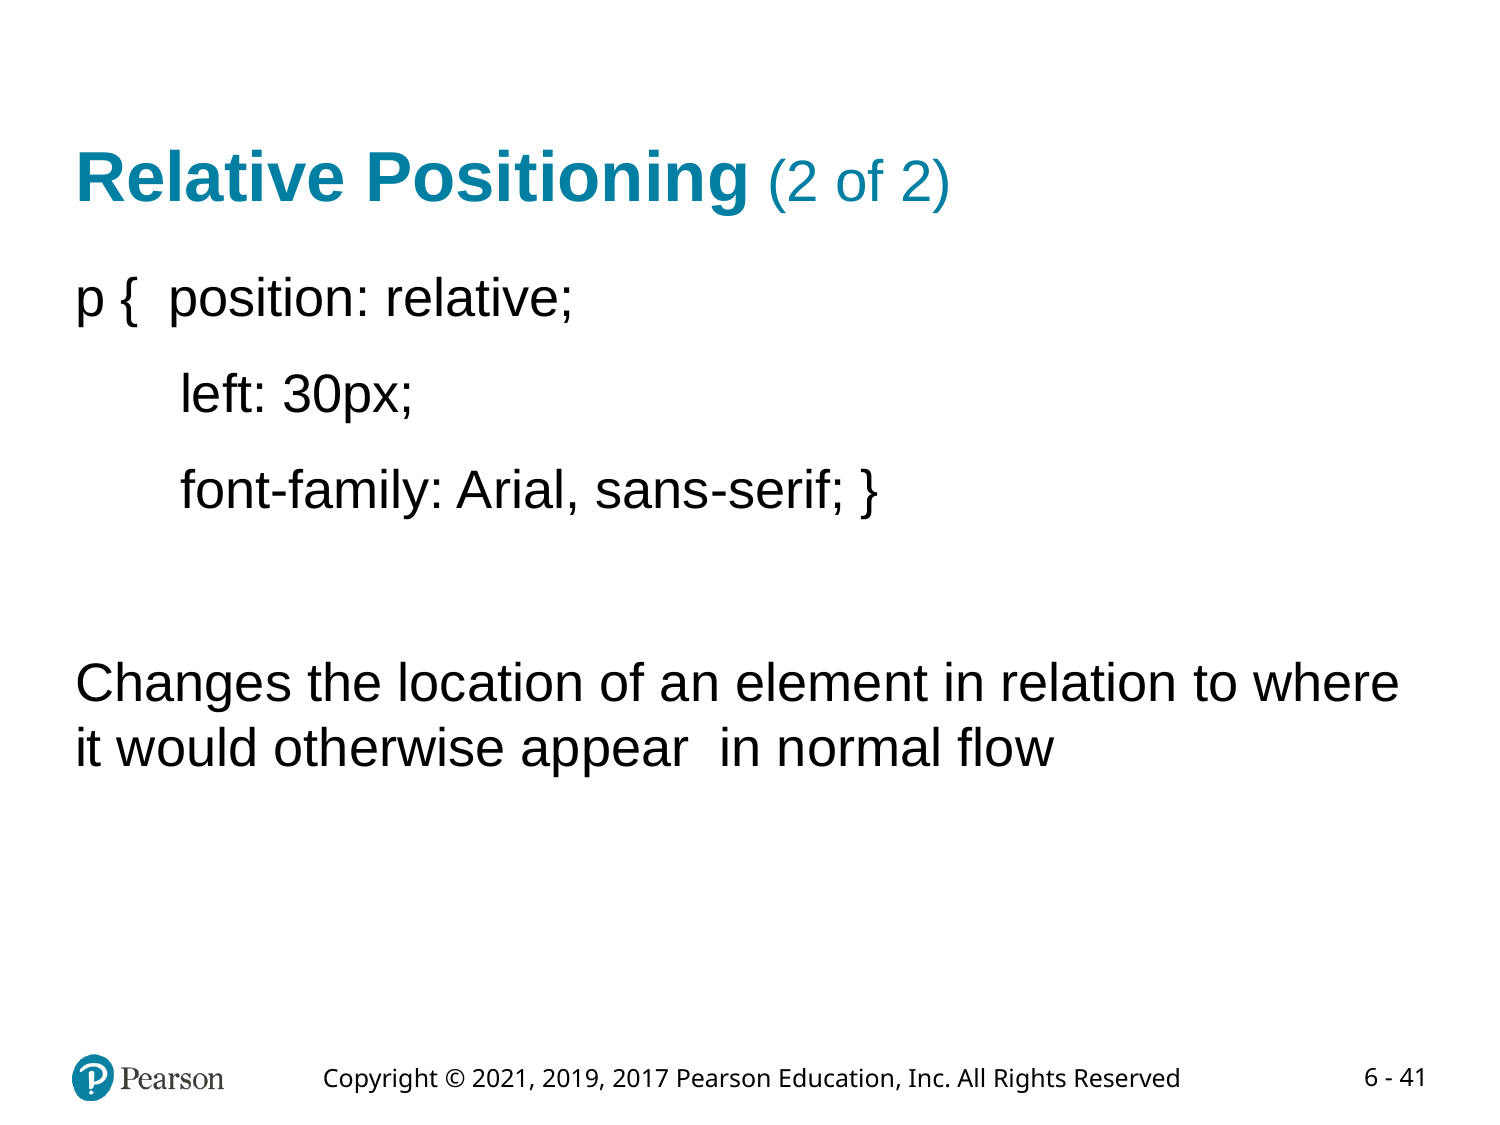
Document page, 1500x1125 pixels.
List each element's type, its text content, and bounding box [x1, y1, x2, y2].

picture [99, 1054, 224, 1101]
picture [81, 1064, 107, 1089]
picture [72, 1087, 83, 1101]
picture [72, 1054, 89, 1072]
list p { position: relative; left: 30px; font-family: Arial, sans-serif; } Changes the location of an element in relation to where it would otherwise appear in normal flow [75, 262, 1425, 1038]
title Relative Positioning (2 of 2) [75, 35, 1425, 216]
